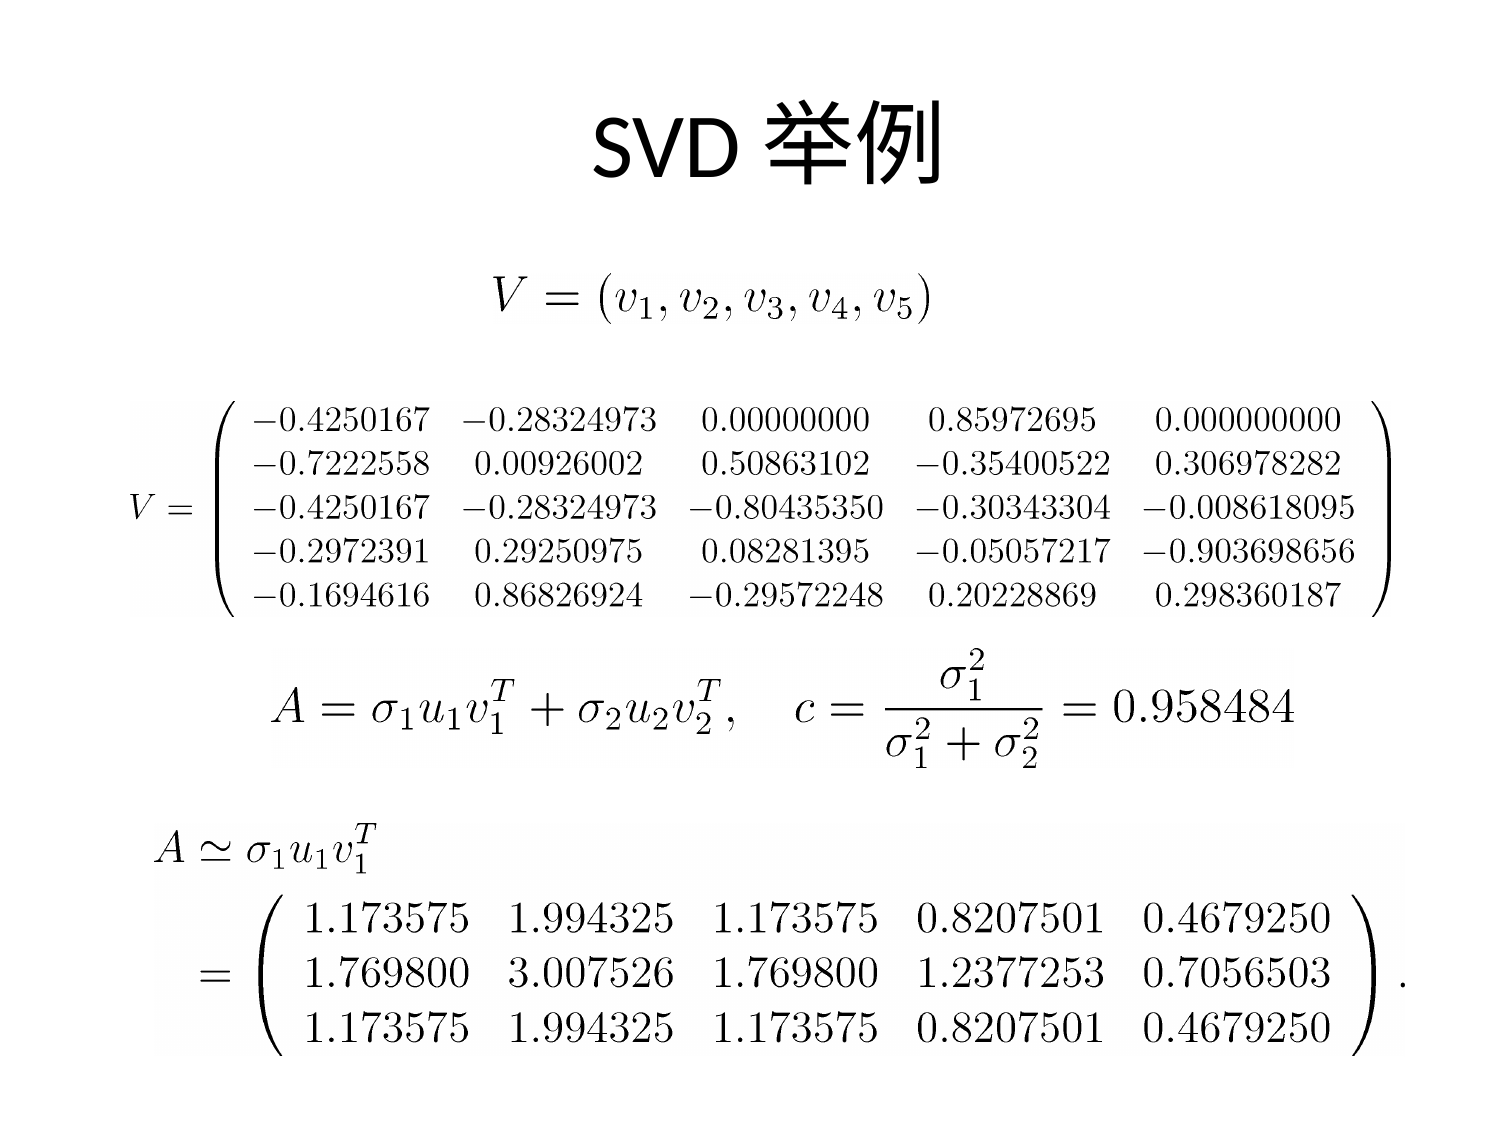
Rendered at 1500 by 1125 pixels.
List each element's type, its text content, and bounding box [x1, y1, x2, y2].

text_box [152, 820, 1407, 1062]
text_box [269, 644, 1296, 772]
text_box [490, 269, 931, 329]
title SVD举例 [93, 46, 1444, 235]
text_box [128, 398, 1392, 622]
